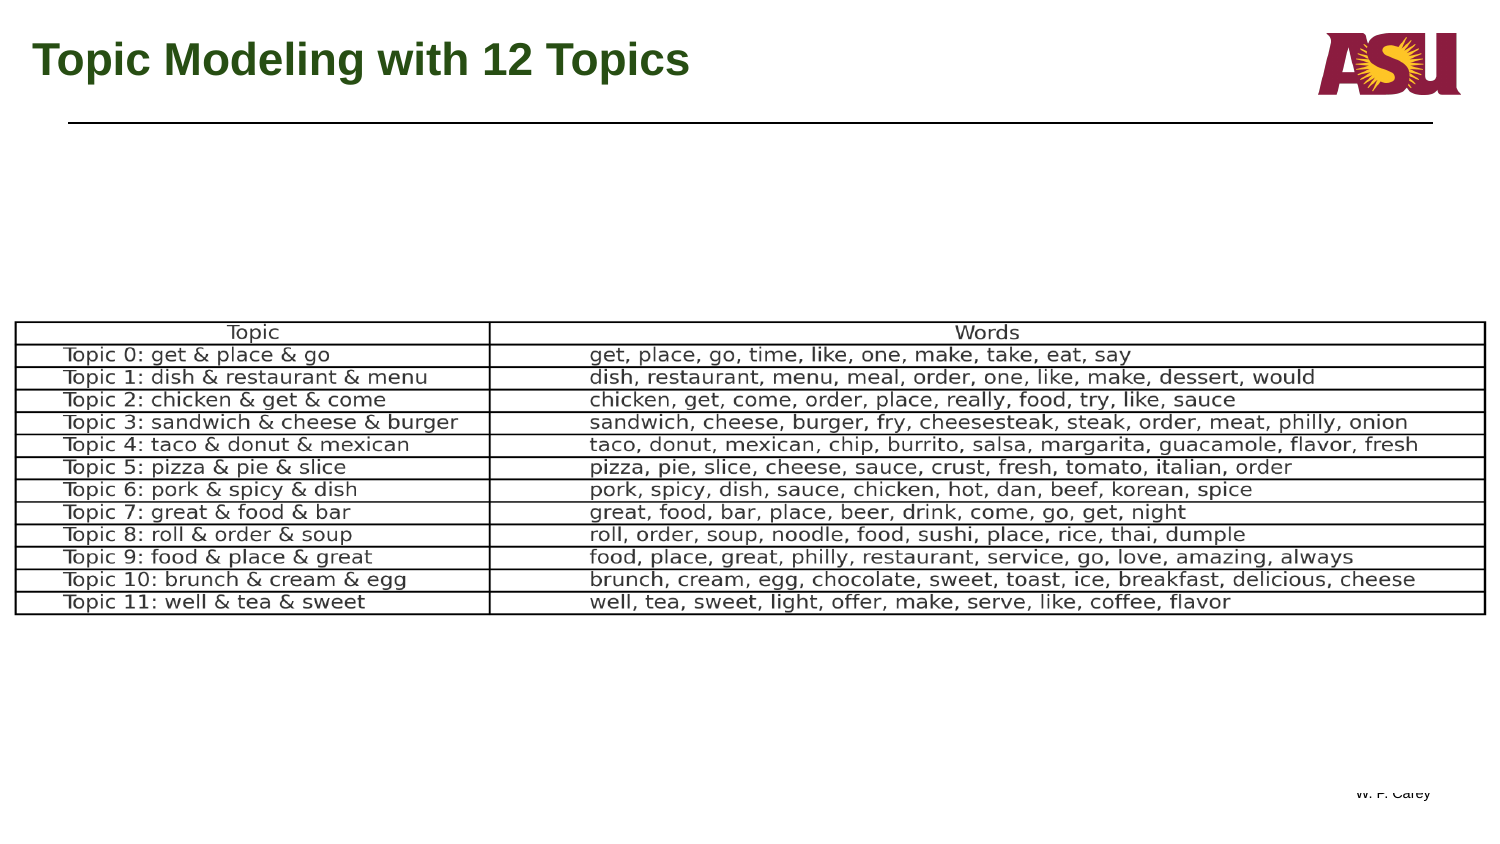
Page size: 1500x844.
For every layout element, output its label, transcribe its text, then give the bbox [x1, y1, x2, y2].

title Topic Modeling with 12 Topics [20, 18, 1419, 113]
picture [0, 143, 1500, 793]
picture [1419, 33, 1461, 95]
